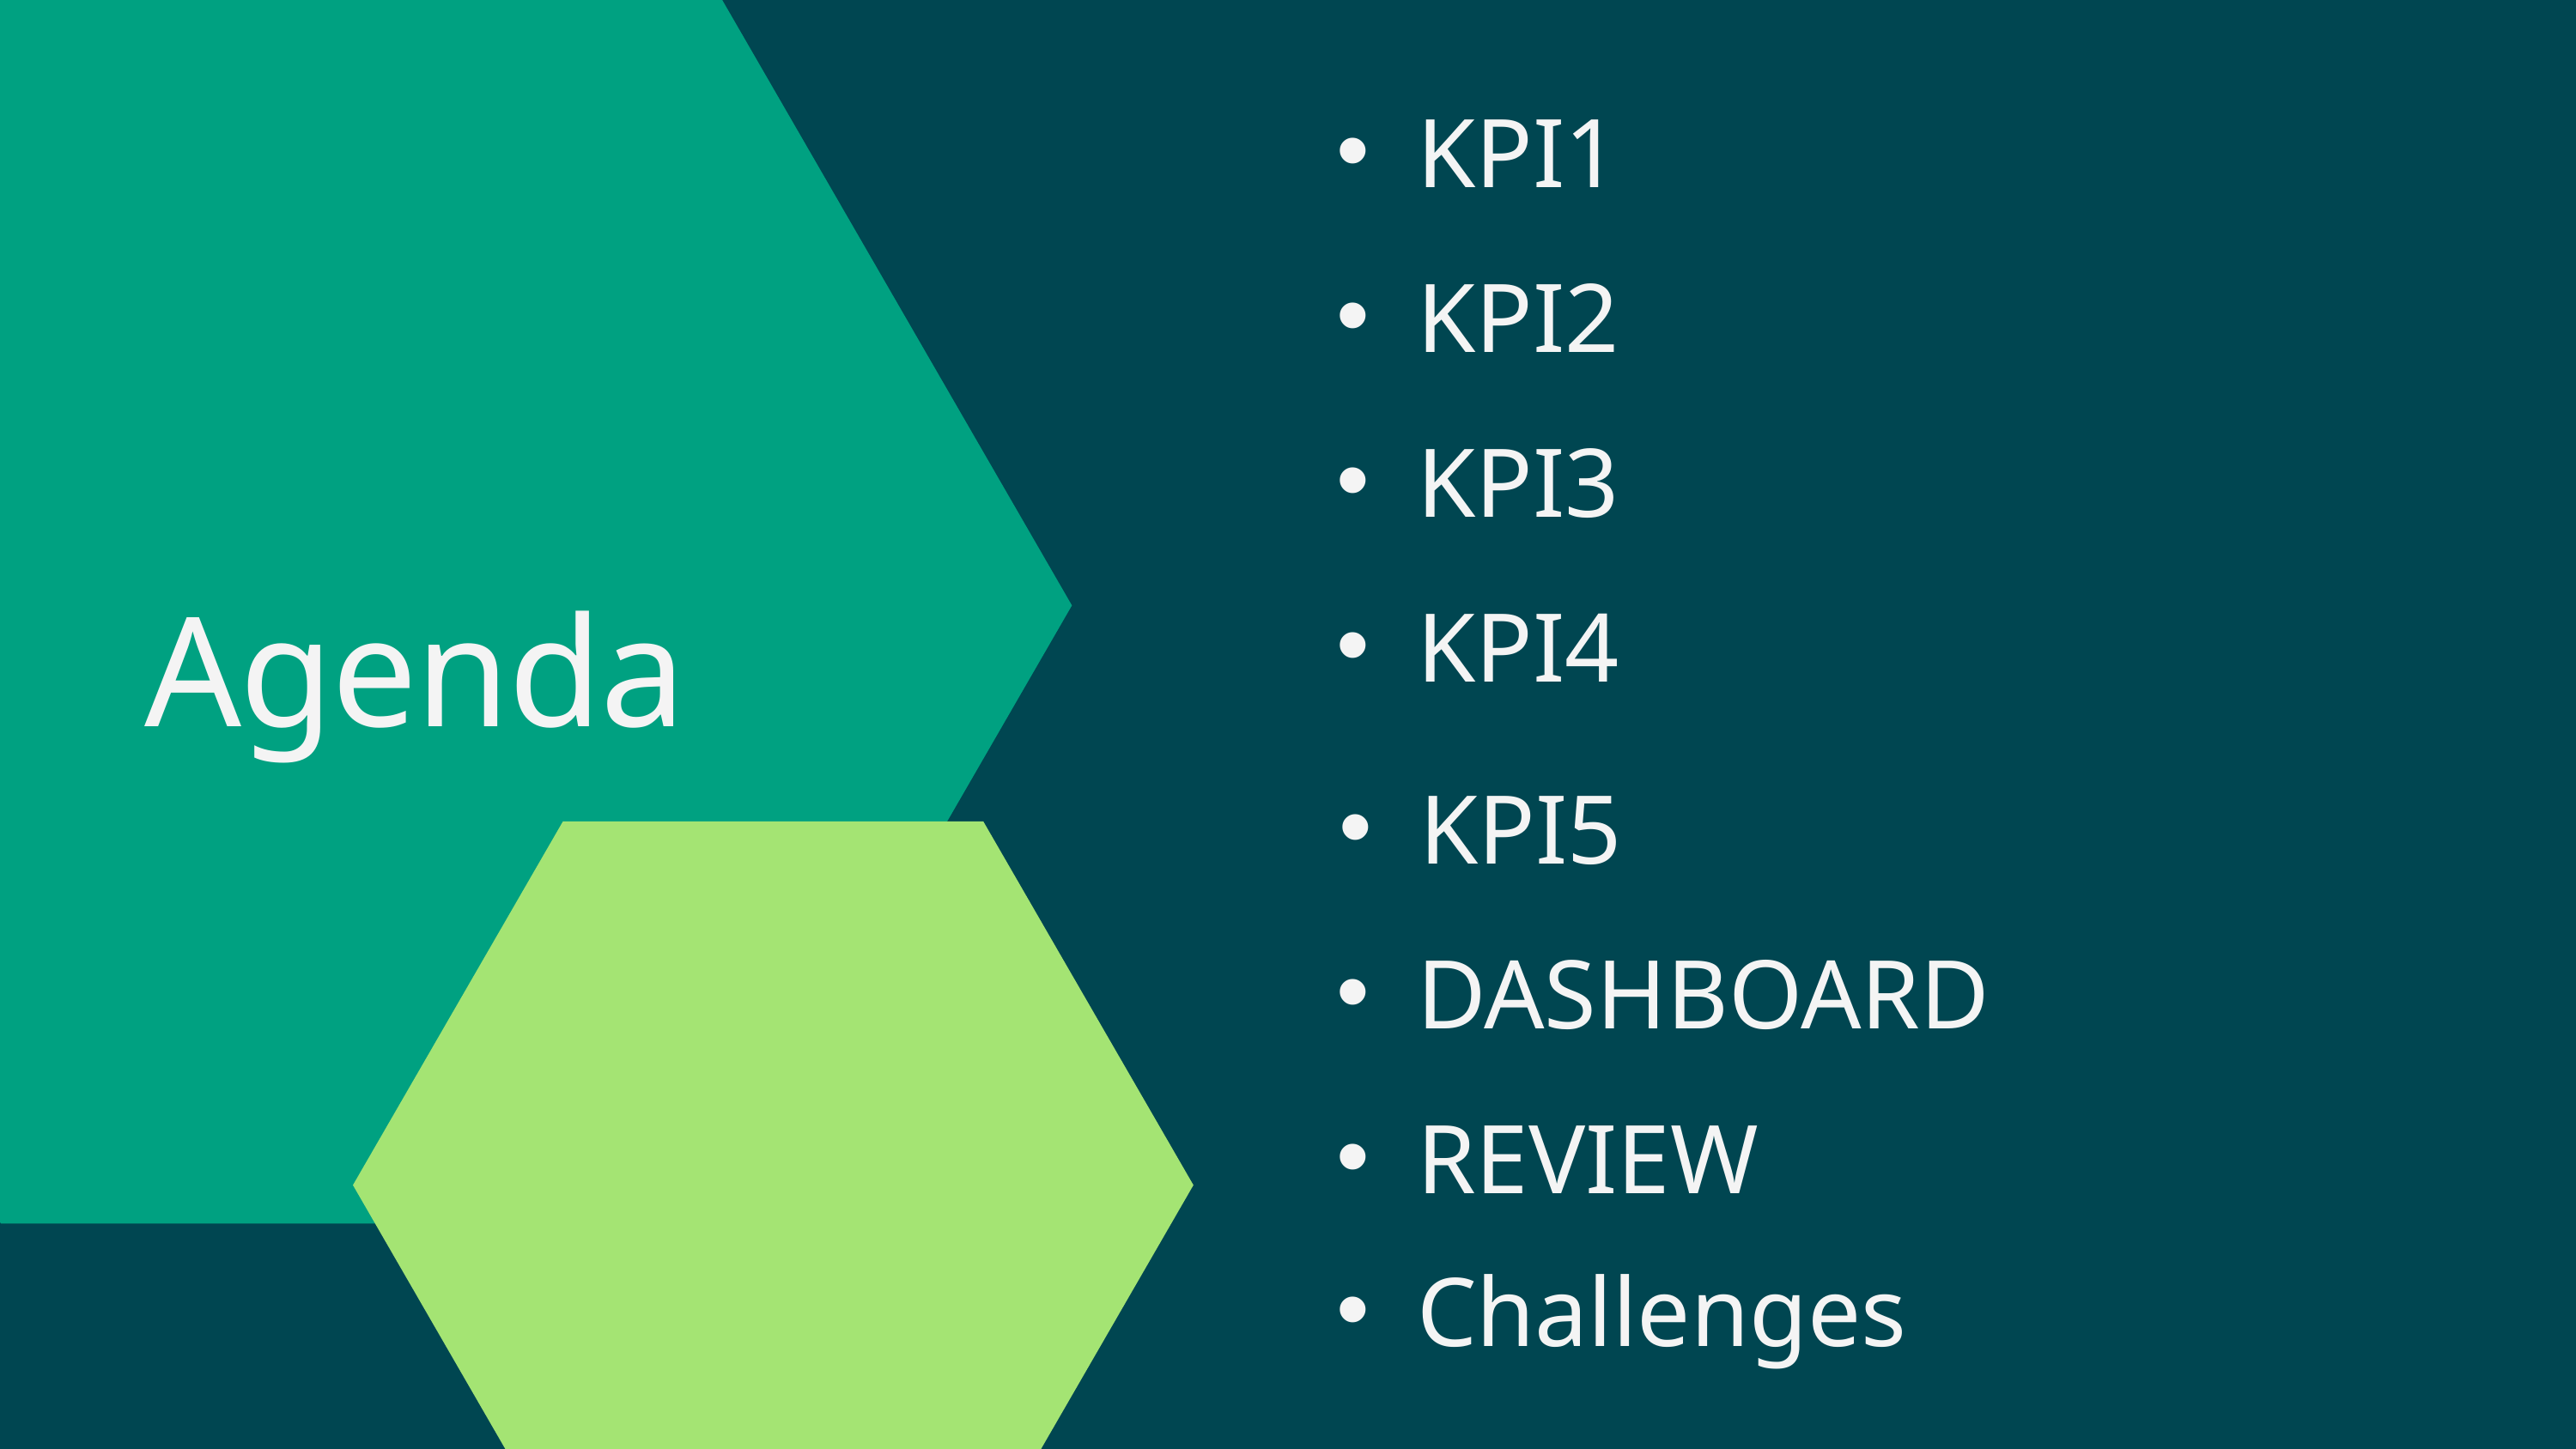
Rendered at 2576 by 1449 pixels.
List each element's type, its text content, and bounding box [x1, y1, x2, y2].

text_box KPI1 [1255, 74, 2117, 207]
text_box DASHBOARD [1255, 915, 2117, 1048]
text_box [352, 821, 1194, 1449]
text_box KPI4 [1255, 567, 2117, 701]
text_box REVIEW [1255, 1080, 2117, 1213]
text_box Challenges [1255, 1233, 2117, 1366]
text_box KPI5 [1258, 750, 2119, 883]
text_box KPI3 [1255, 403, 2117, 537]
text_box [0, 0, 1072, 1224]
text_box KPI2 [1255, 238, 2117, 372]
